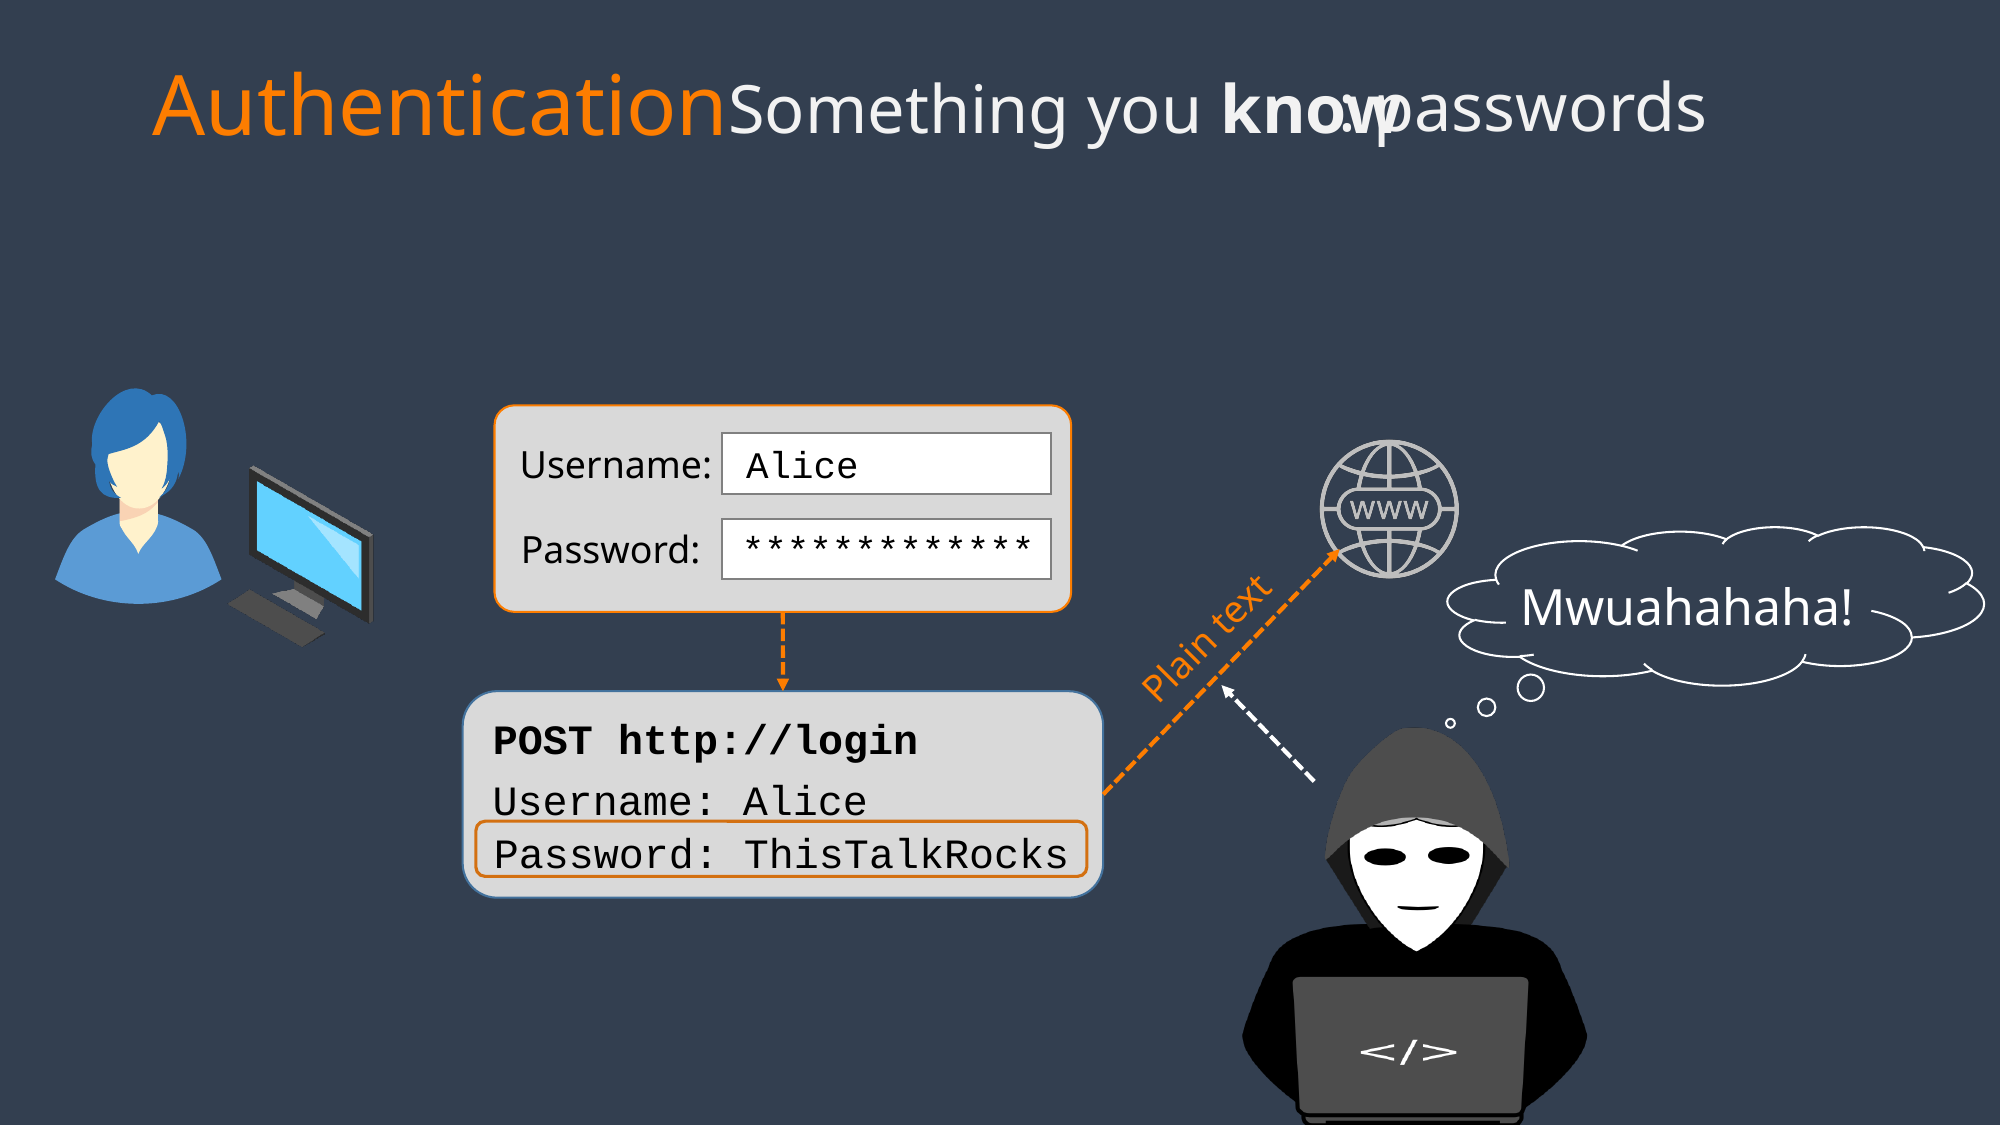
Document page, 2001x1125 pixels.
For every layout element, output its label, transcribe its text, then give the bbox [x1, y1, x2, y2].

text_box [1221, 685, 1315, 782]
text_box [1863, 643, 1912, 666]
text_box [55, 388, 222, 604]
text_box [474, 820, 1088, 878]
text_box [1103, 548, 1340, 795]
text_box [1863, 526, 1972, 567]
picture [222, 460, 378, 652]
picture [1202, 705, 1604, 1125]
list Authentication [137, 55, 1863, 770]
text_box Password: ThisTalkRocks [478, 876, 1084, 885]
text_box [1980, 591, 1986, 617]
text_box Username: Alice [477, 770, 883, 823]
picture [1314, 427, 1467, 590]
text_box Mwuahahaha! [1863, 567, 1980, 643]
text_box [461, 770, 1105, 899]
